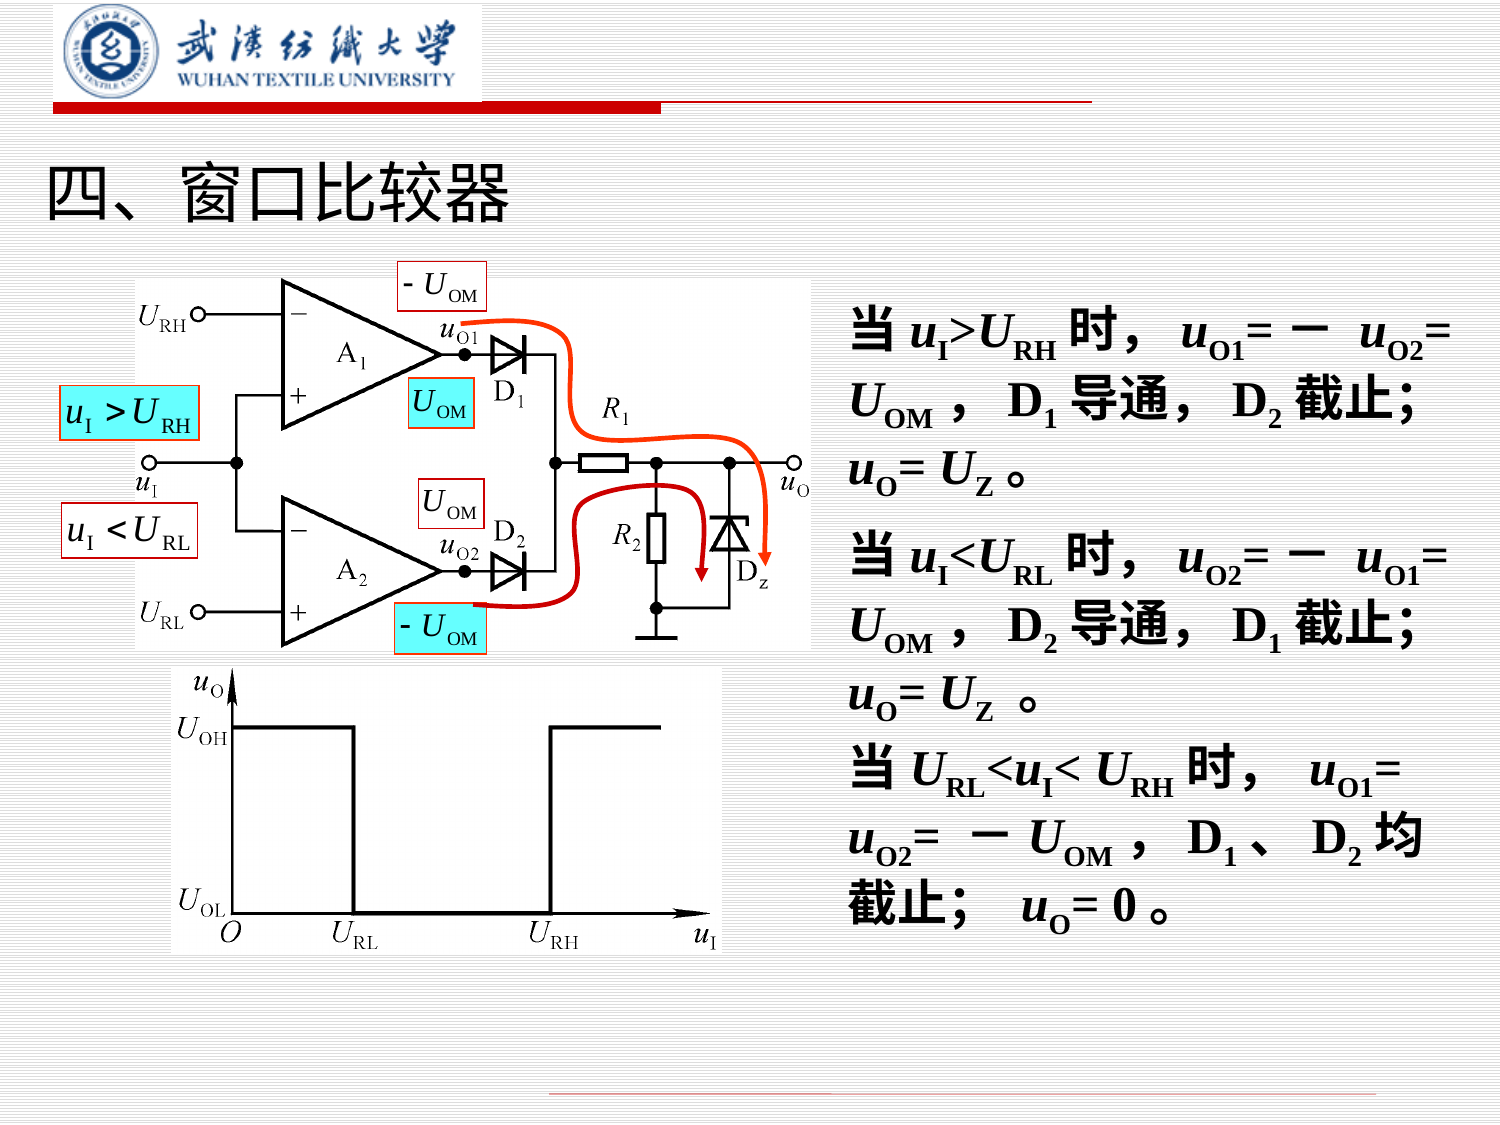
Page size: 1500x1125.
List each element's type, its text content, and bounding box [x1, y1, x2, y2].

text_box 当uI>URH时，uO1=－ uO2= UOM，D1导通，D2截止； uO= UZ。 [832, 290, 1471, 510]
title 四、窗口比较器 [29, 125, 755, 239]
text_box 当URL<uI< URH时， uO1= uO2= －UOM，D1、D2均截止； uO= 0。 [832, 727, 1471, 948]
text_box 当uI<URL时，uO2=－ uO1= UOM，D2导通，D1截止； uO= UZ 。 [832, 515, 1471, 727]
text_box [394, 533, 486, 654]
picture [53, 4, 482, 102]
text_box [397, 262, 486, 529]
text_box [490, 278, 811, 649]
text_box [170, 668, 722, 956]
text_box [135, 278, 392, 649]
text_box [60, 385, 199, 440]
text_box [61, 503, 197, 558]
